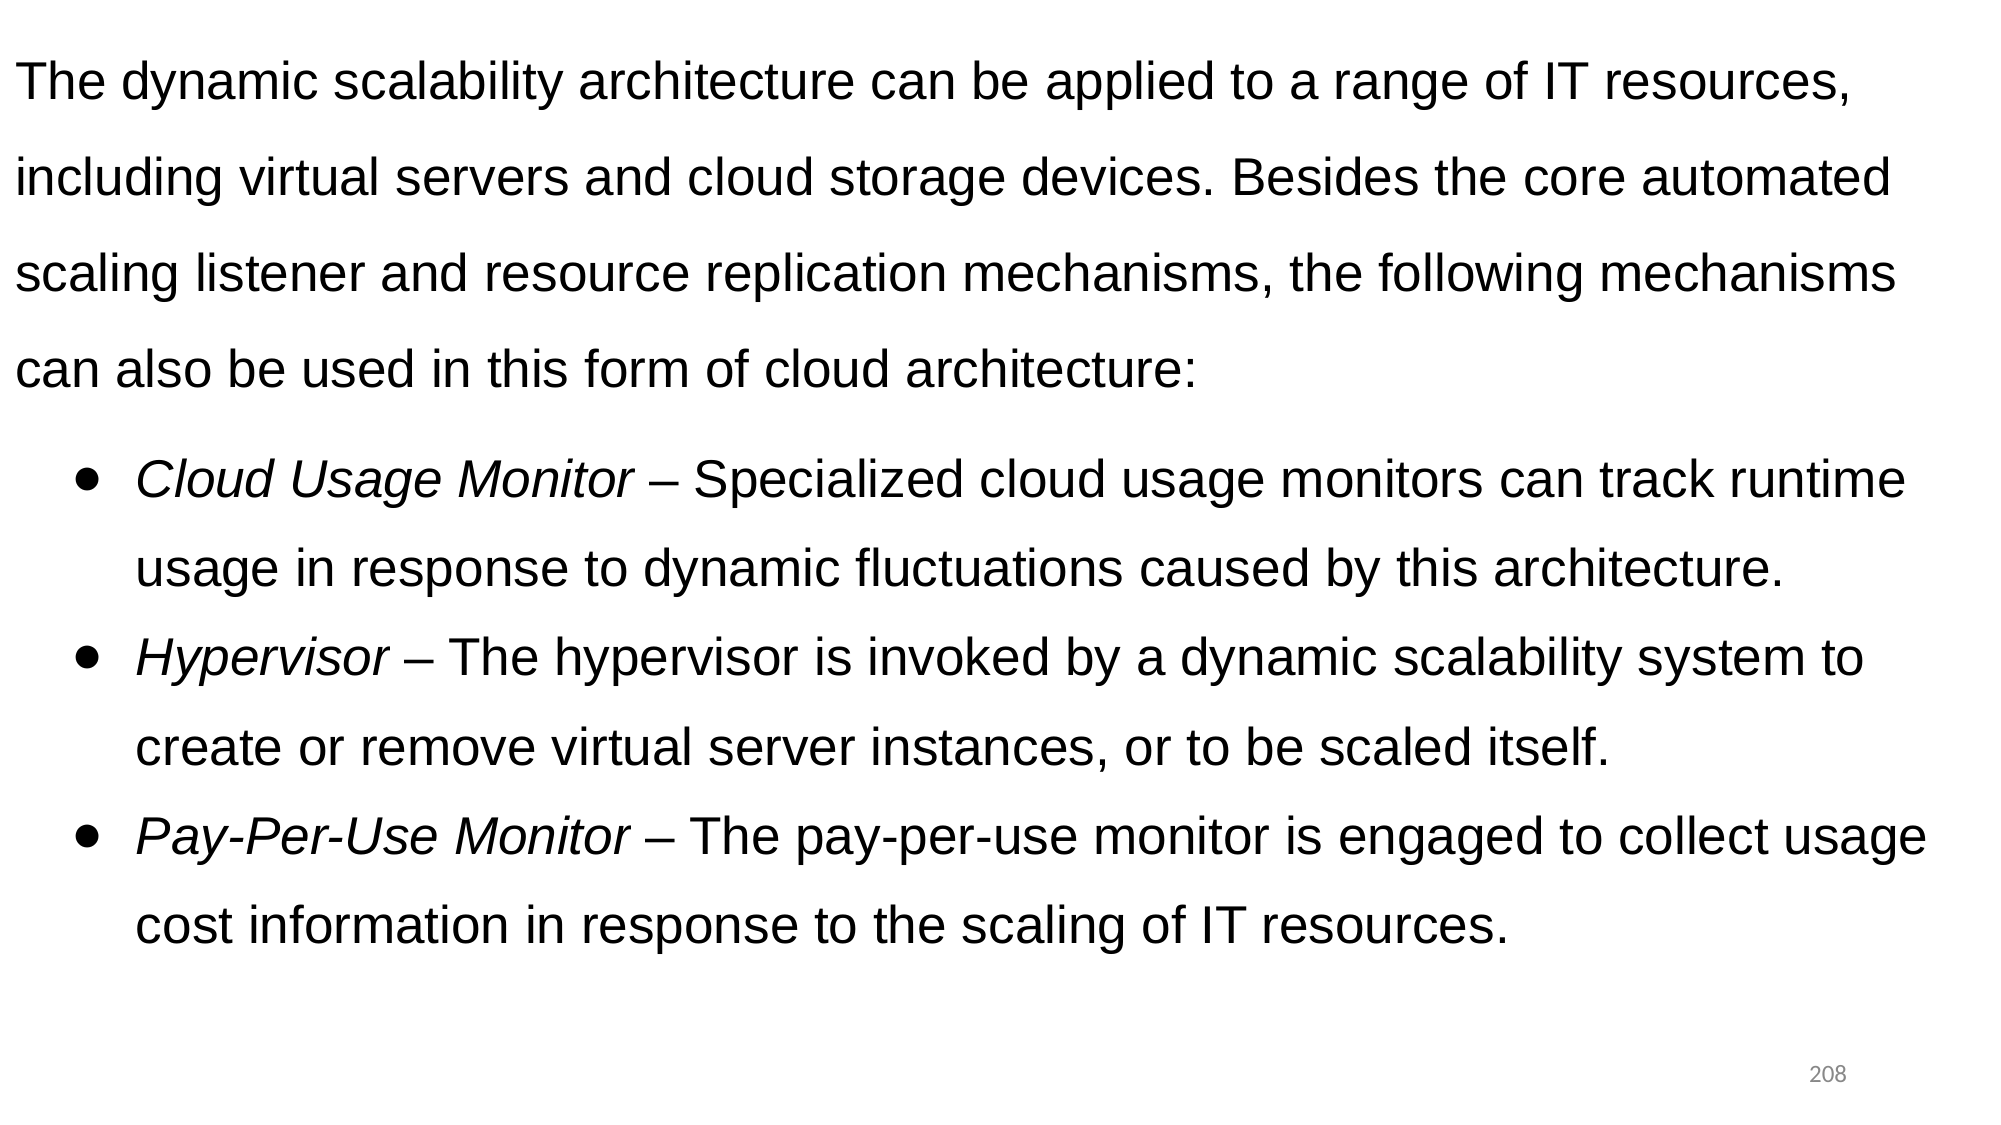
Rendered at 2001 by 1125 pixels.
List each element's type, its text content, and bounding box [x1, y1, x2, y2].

slide_number 208 [1412, 1042, 1863, 1103]
text_box The dynamic scalability architecture can be applied to a range of IT resources, including virtual servers and cloud storage devices. Besides the core automated scaling listener and resource replication mechanisms, the following mechanisms can also be used in this form of cloud architecture: Cloud Usage Monitor – Specialized cloud usage monitors can track runtime usage in response to dynamic fluctuations caused by this architecture. Hypervisor – The hypervisor is invoked by a dynamic scalability system to create or remove virtual server instances, or to be scaled itself. Pay-Per-Use Monitor – The pay-per-use monitor is engaged to collect usage cost information in response to the scaling of IT resources. [0, 0, 1978, 970]
